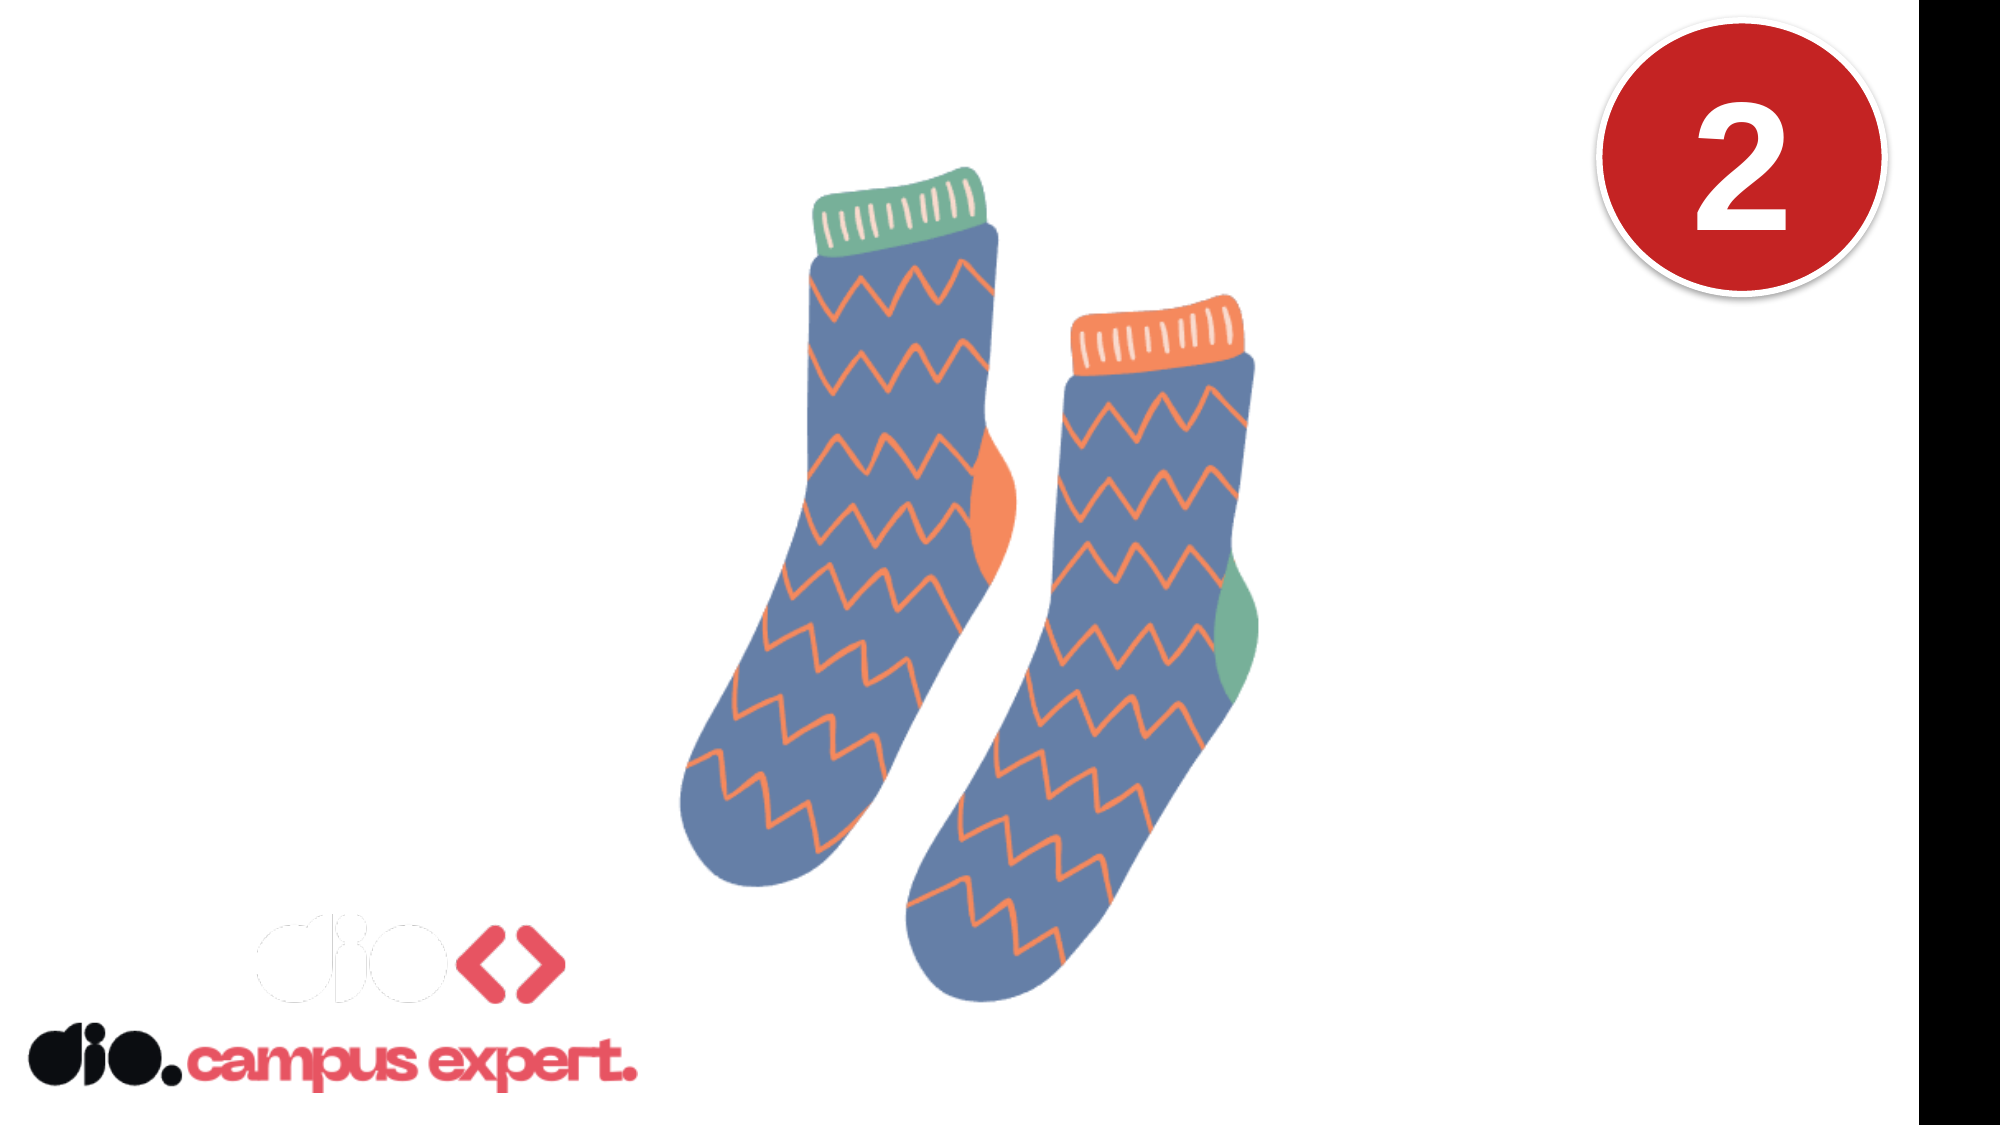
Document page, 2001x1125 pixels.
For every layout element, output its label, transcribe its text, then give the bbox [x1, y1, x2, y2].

picture [661, 103, 1341, 1019]
picture [26, 1018, 184, 1090]
text_box 2 [1596, 17, 1888, 298]
picture [187, 914, 638, 1093]
